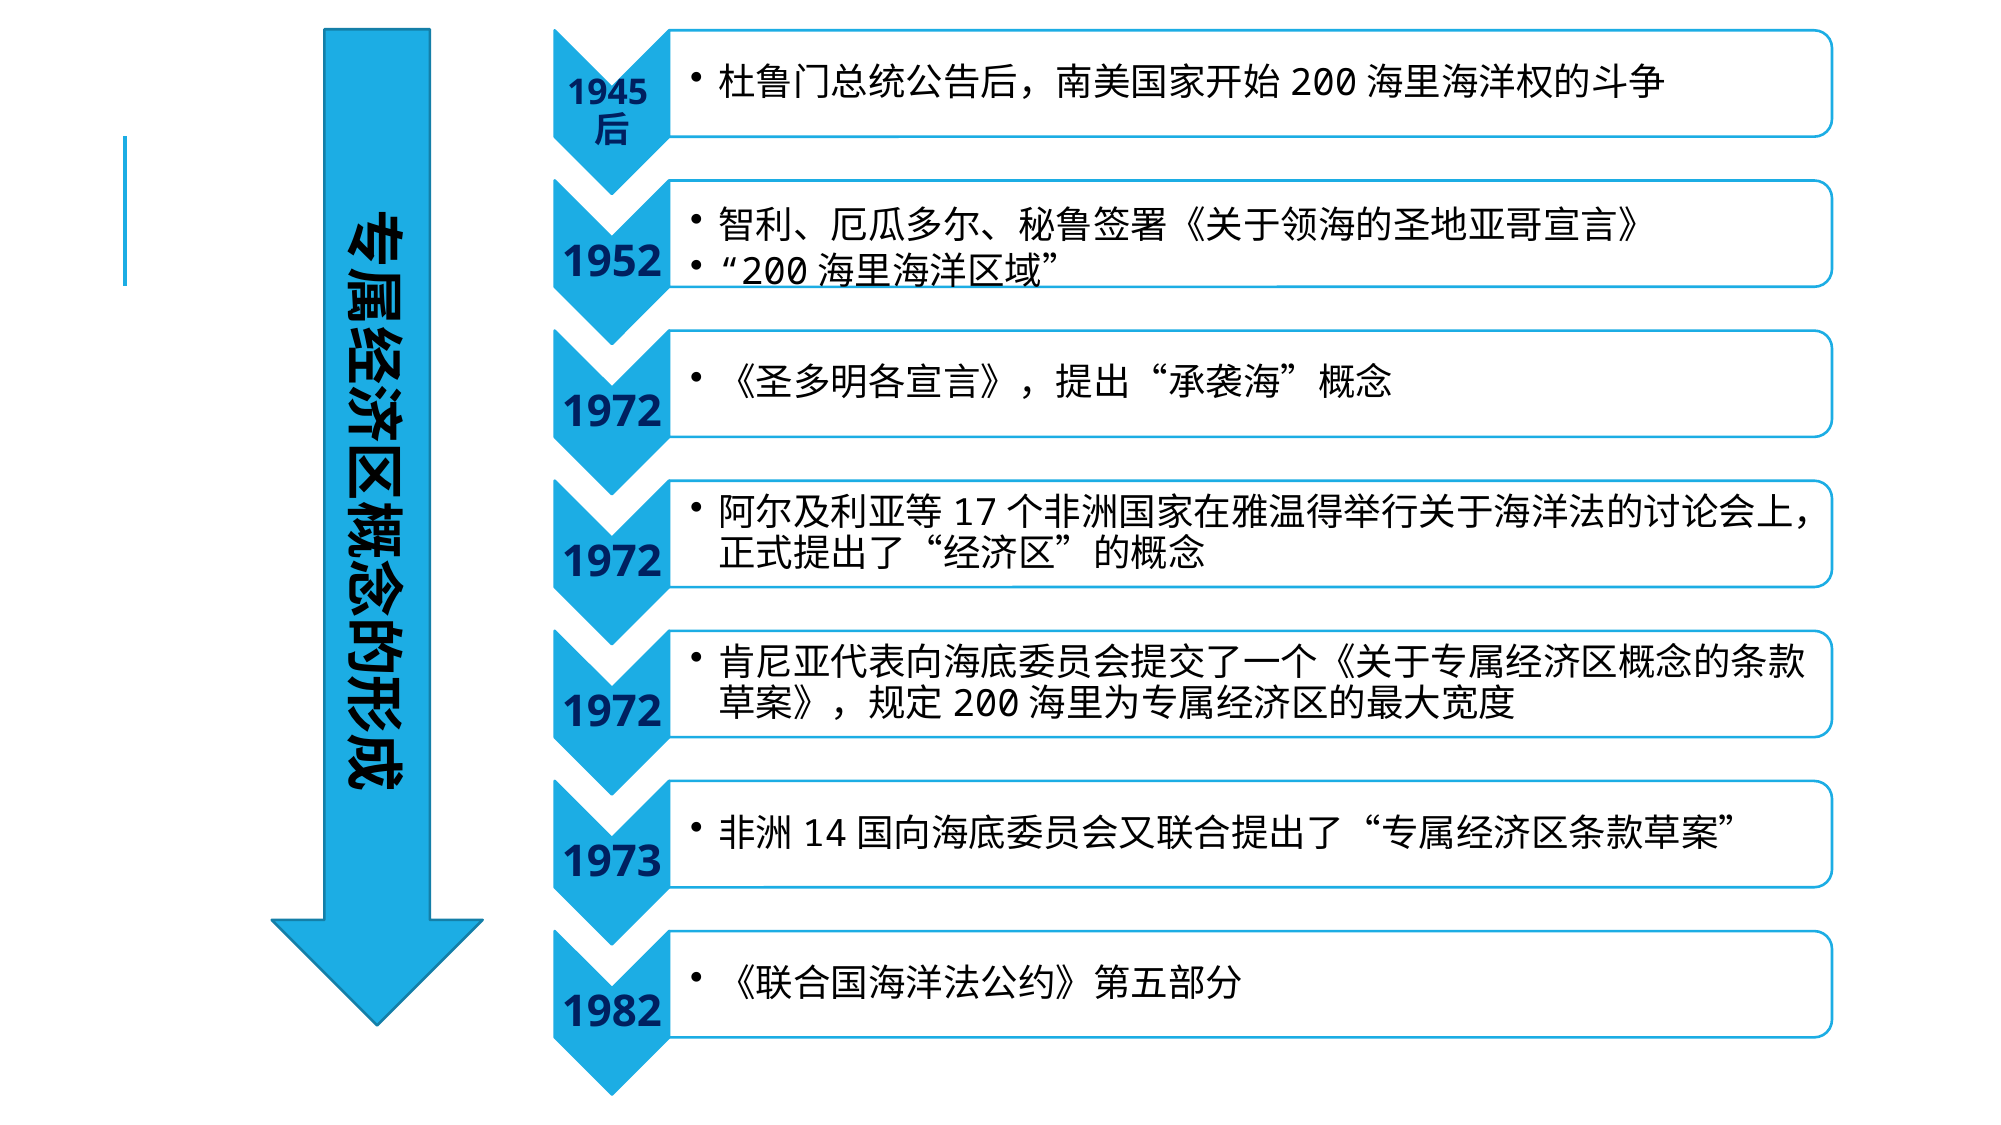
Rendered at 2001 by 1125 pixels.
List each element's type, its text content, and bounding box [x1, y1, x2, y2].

text_box 专属经济区概念的形成 [270, 27, 484, 1027]
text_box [554, 28, 1833, 1096]
